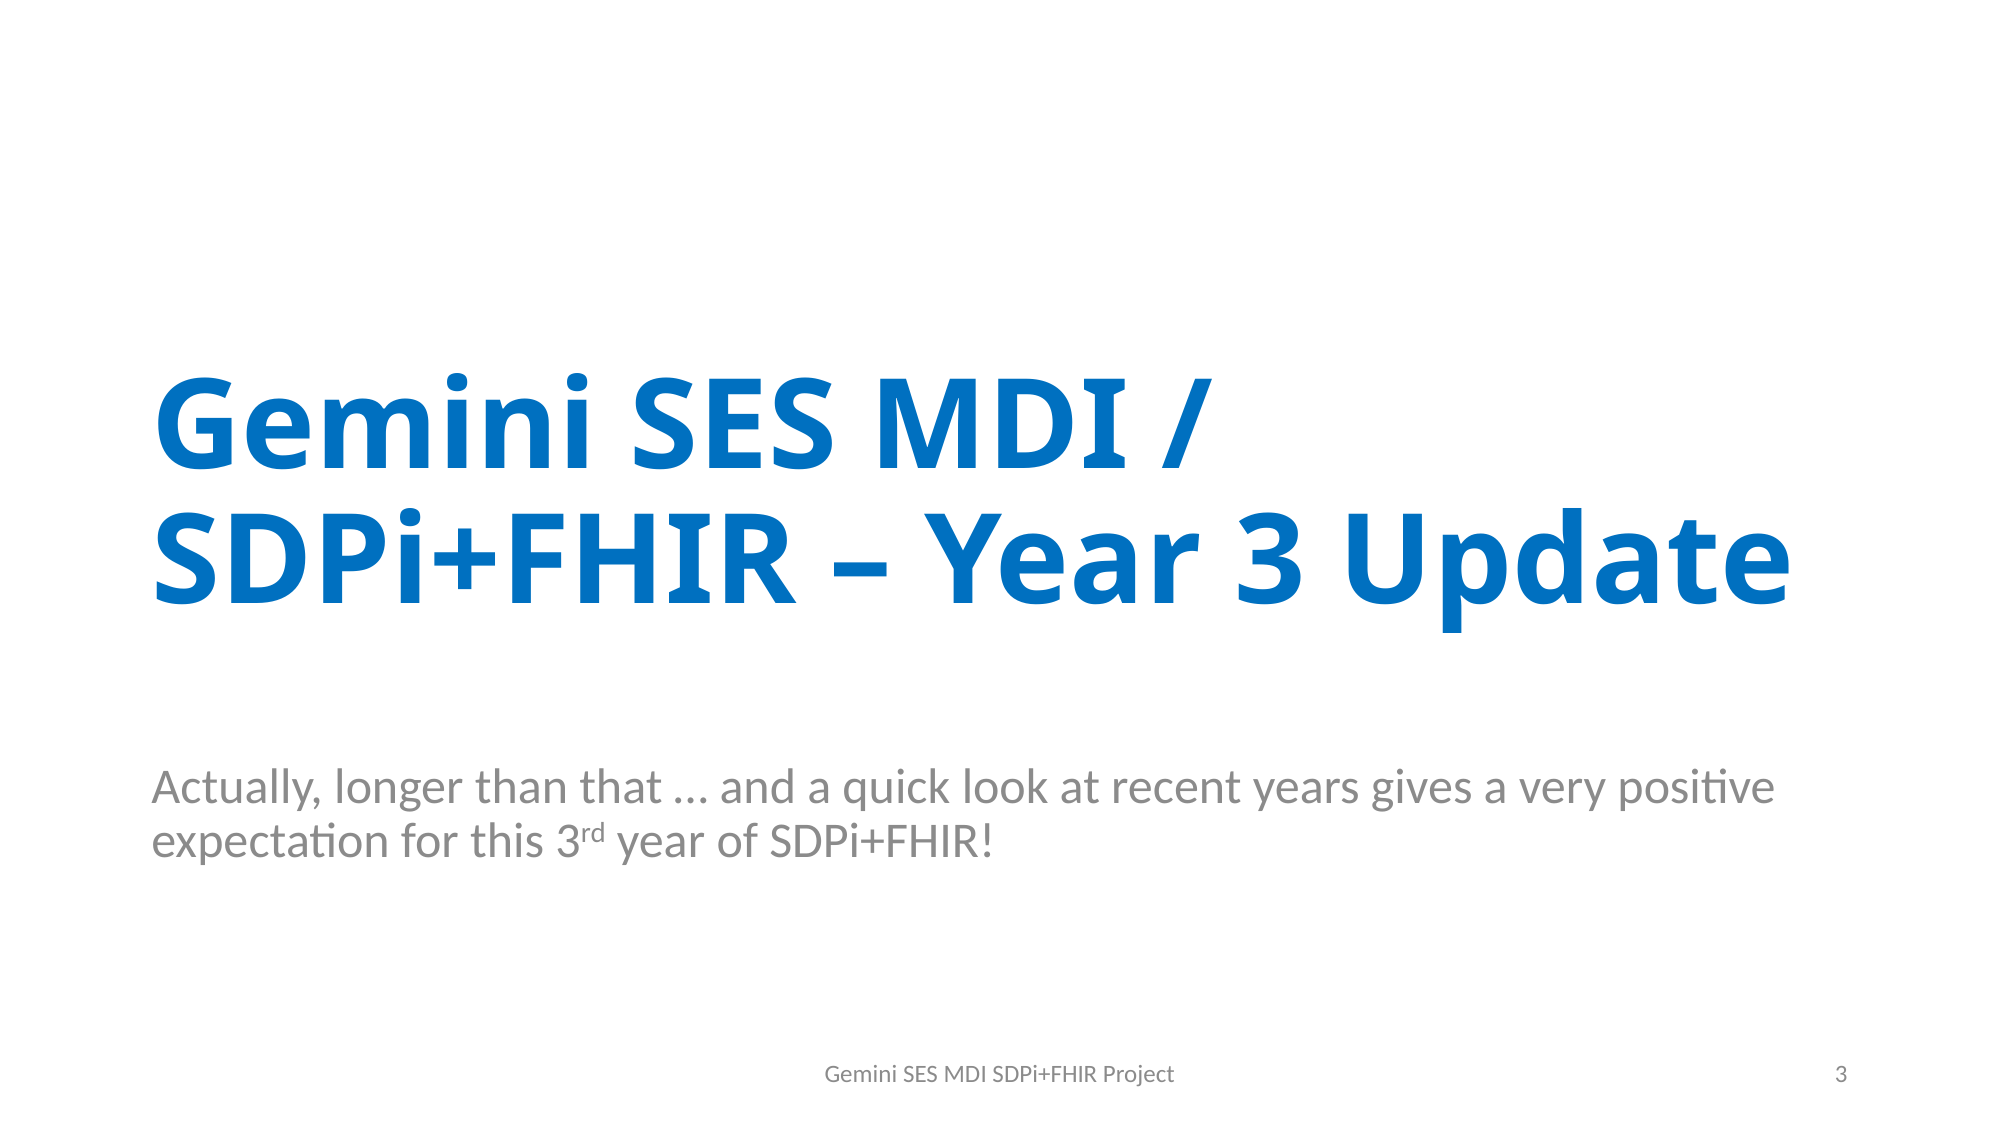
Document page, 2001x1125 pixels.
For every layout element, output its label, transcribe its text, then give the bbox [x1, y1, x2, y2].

footer Gemini SES MDI SDPi+FHIR Project [587, 1042, 1412, 1103]
slide_number 3 [1412, 1042, 1863, 1103]
list Actually, longer than that … and a quick look at recent years gives a very positive expectation for this 3rd year of SDPi+FHIR! [136, 752, 1862, 999]
title Gemini SES MDI / SDPi+FHIR – Year 3 Update [136, 280, 1862, 638]
